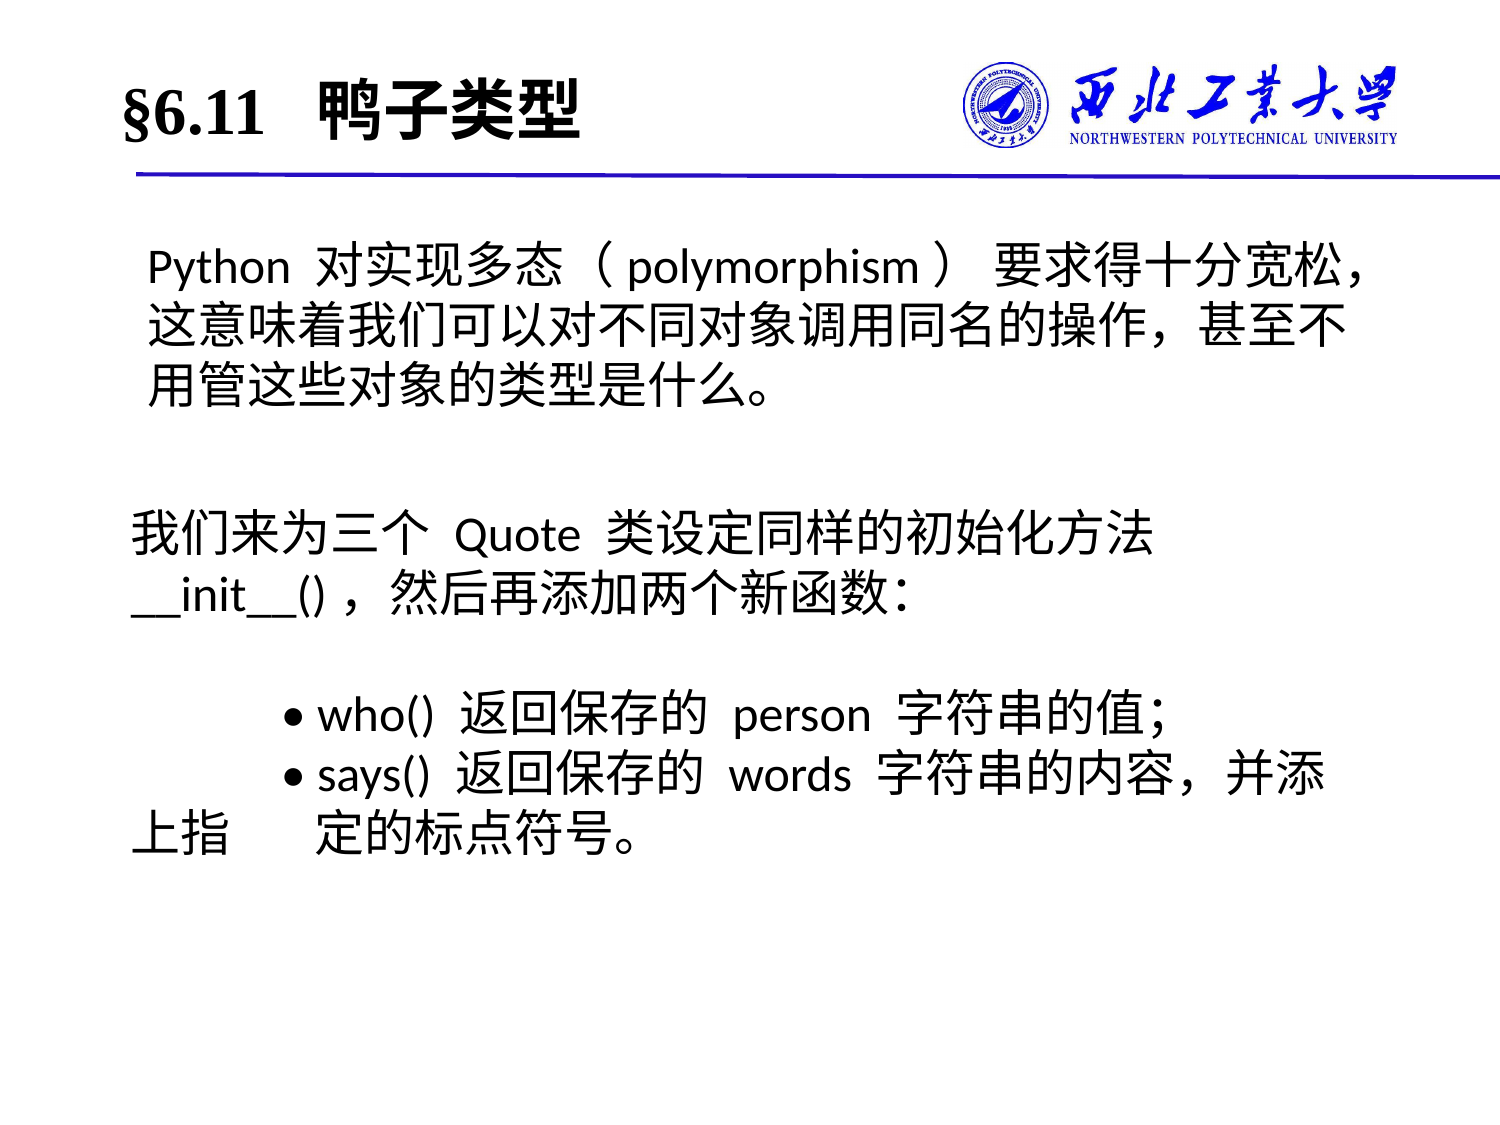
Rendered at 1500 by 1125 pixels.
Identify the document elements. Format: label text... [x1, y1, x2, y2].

picture [963, 62, 1397, 148]
text_box 我们来为三个 Quote 类设定同样的初始化方法 __init__()，然后再添加两个新函数： • who() 返回保存的 person 字符串的值； • says() 返回保存的 words 字符串的内容，并添上指 定的标点符号。 [41, 494, 1370, 869]
text_box Python 对实现多态（polymorphism） 要求得十分宽松，这意味着我们可以对不同对象调用同名的操作，甚至不用管这些对象的类型是什么。 [132, 226, 1370, 421]
title §6.11 鸭子类型 [105, 69, 883, 168]
